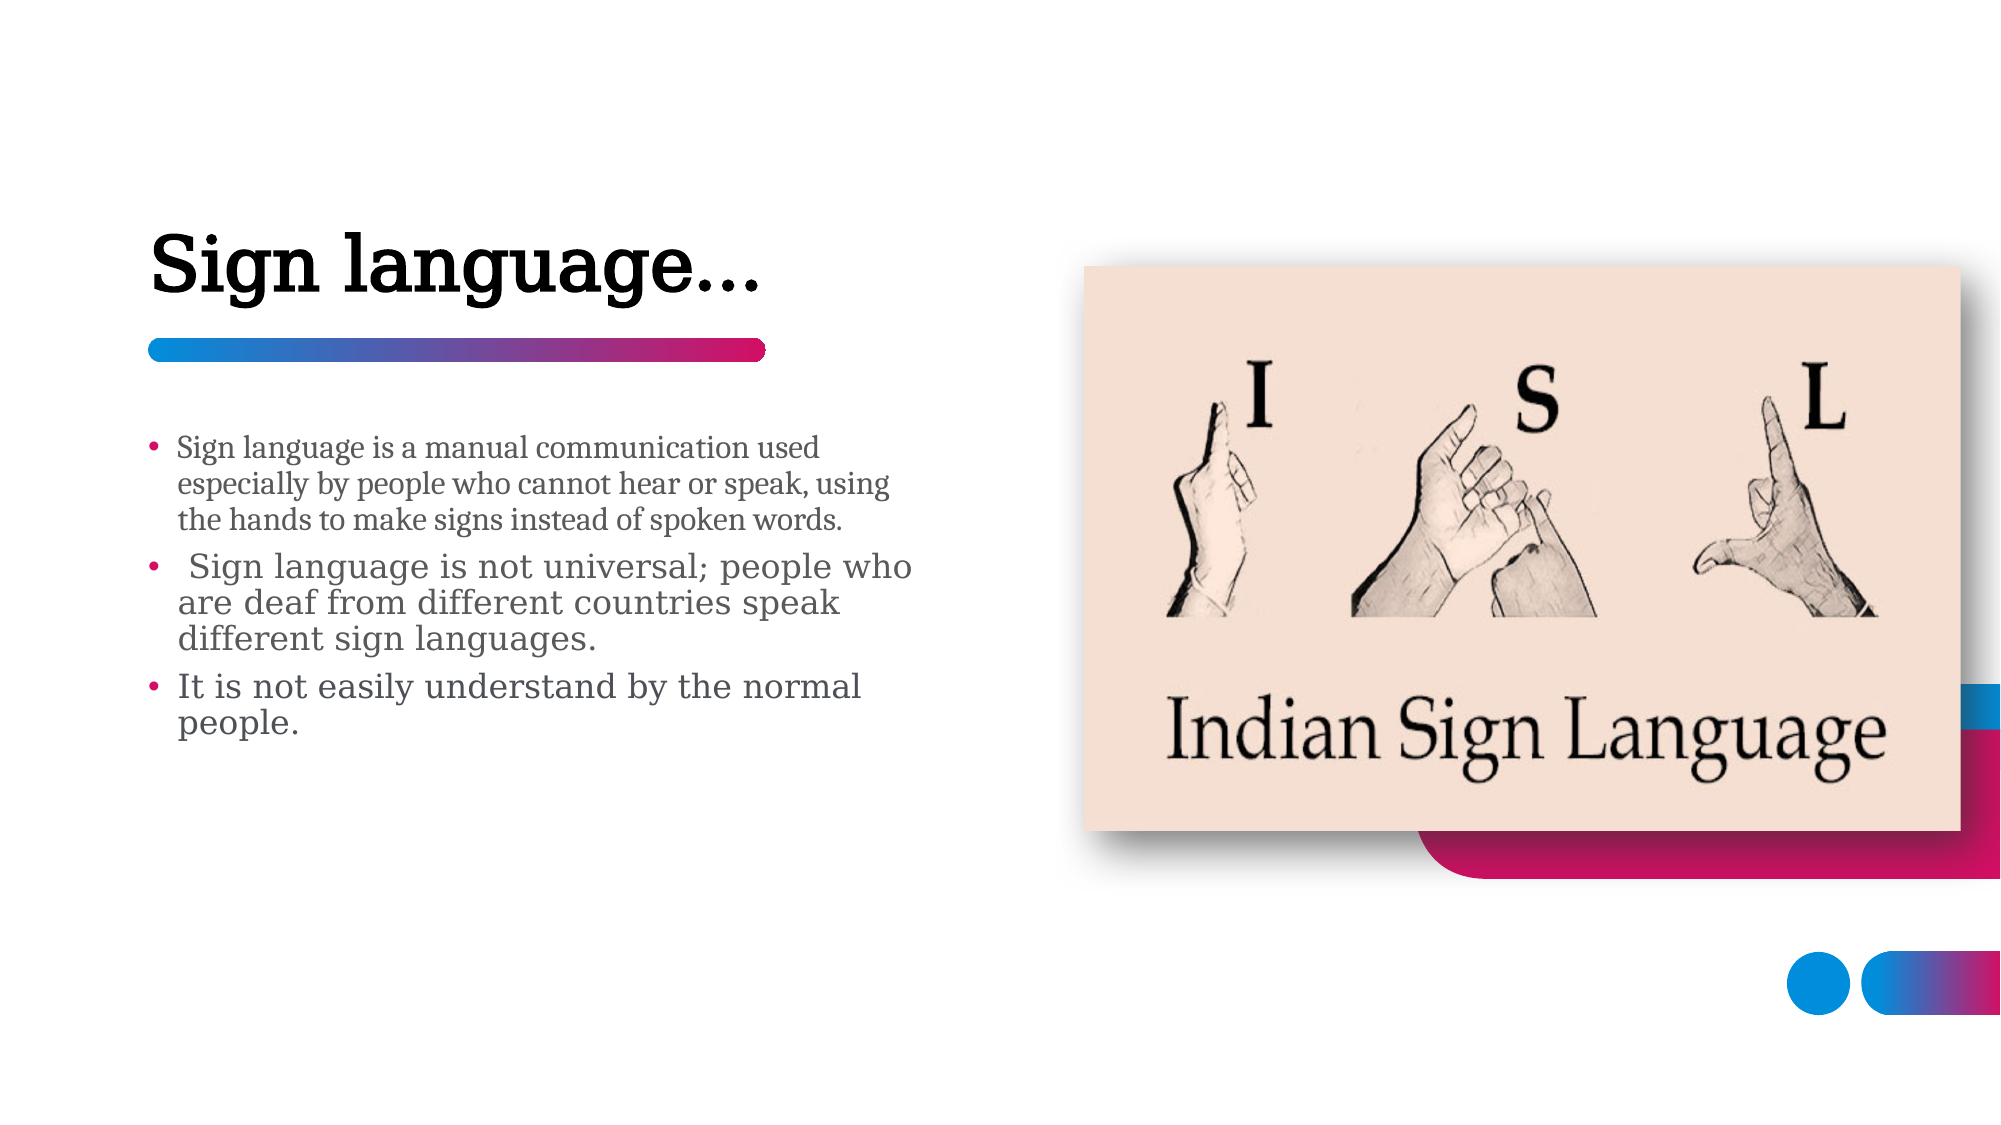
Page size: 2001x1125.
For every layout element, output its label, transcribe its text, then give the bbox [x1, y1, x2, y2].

title Sign language… [133, 202, 873, 331]
list Sign language is a manual communication used especially by people who cannot hear or speak, using the hands to make signs instead of spoken words. Sign language is not universal; people who are deaf from different countries speak different sign languages. It is not easily understand by the normal people. [133, 422, 950, 877]
picture [1083, 266, 1961, 831]
slide_number [1772, 954, 1863, 1015]
